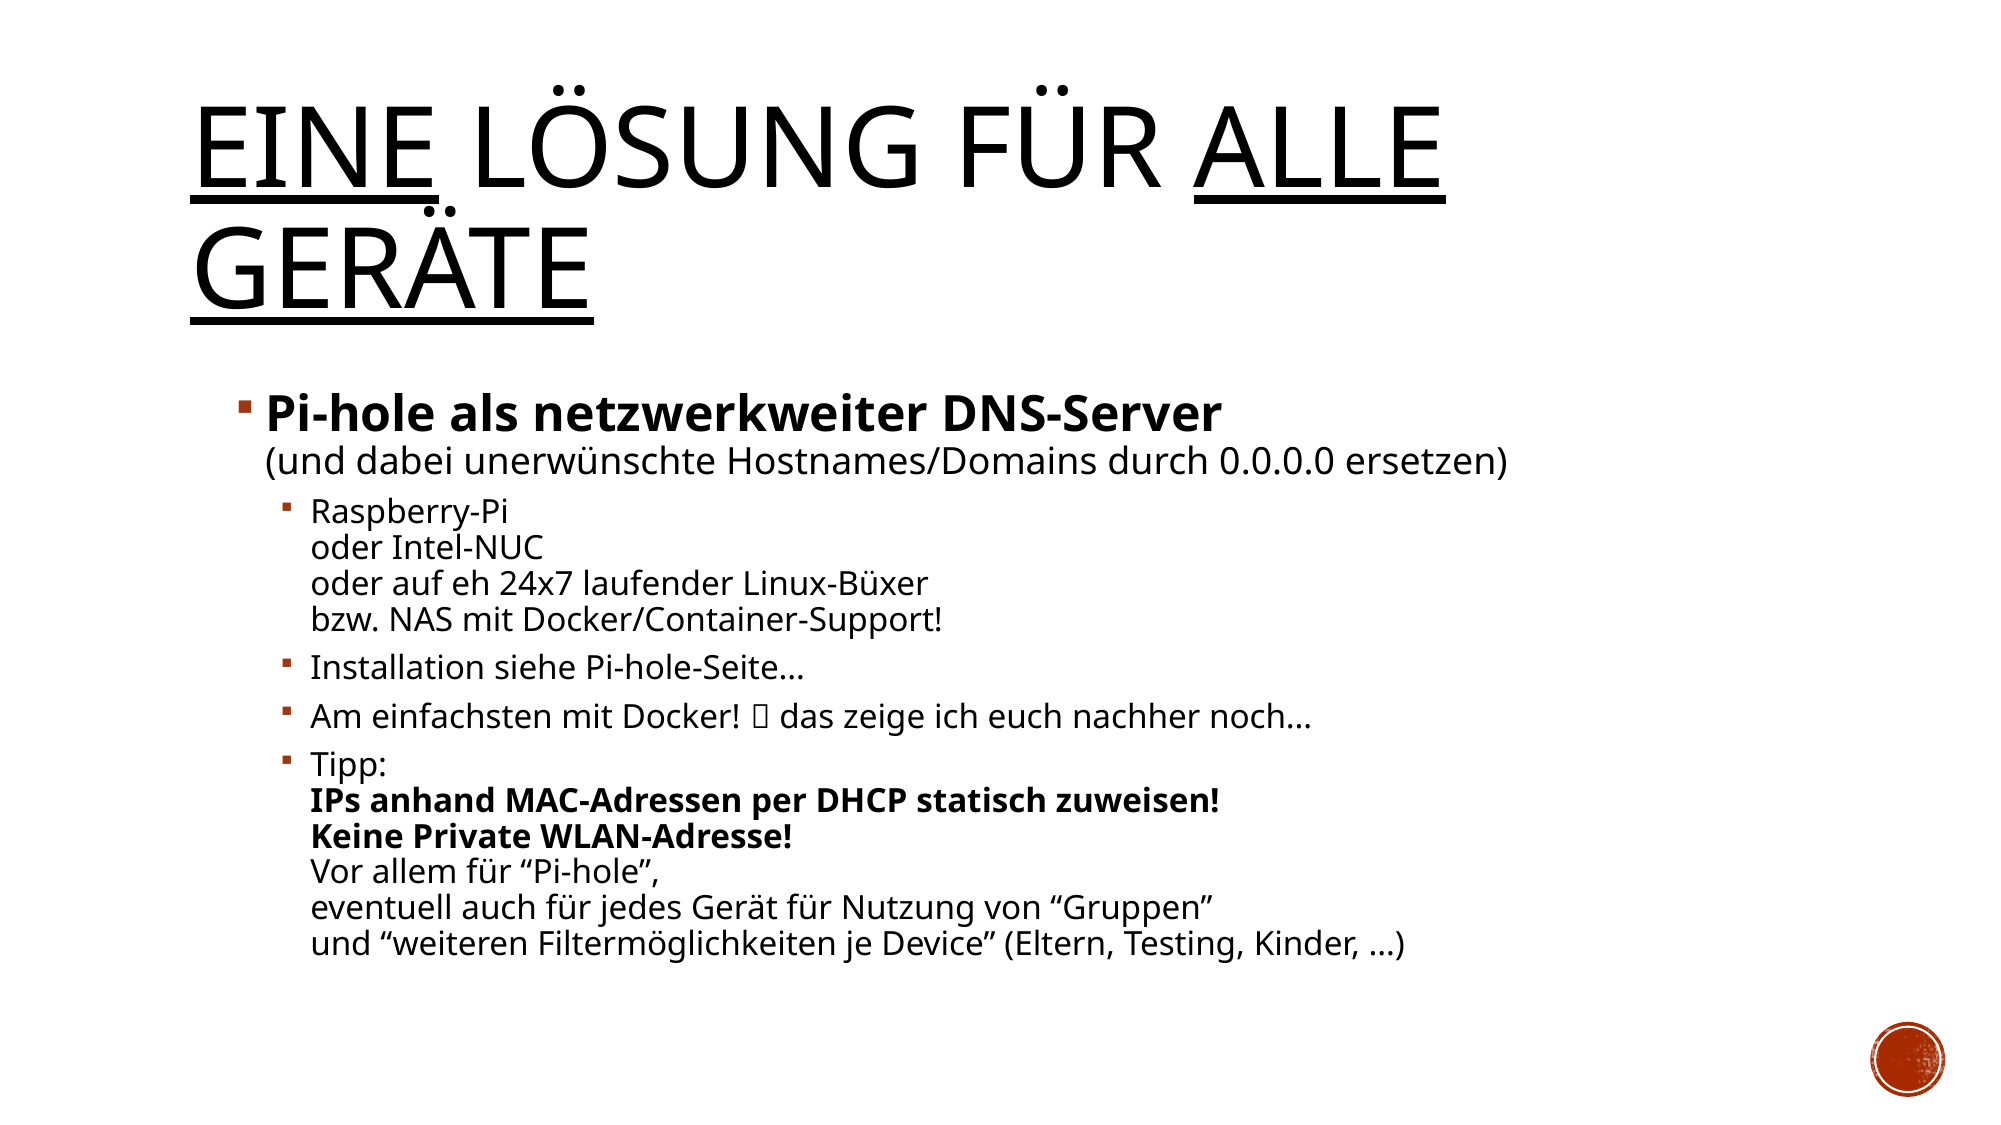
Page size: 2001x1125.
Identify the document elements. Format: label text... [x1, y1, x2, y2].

title Eine Lösung für alle Geräte [175, 79, 1826, 344]
list Pi-hole als netzwerkweiter DNS-Server (und dabei unerwünschte Hostnames/Domains durch 0.0.0.0 ersetzen) Raspberry-Pi oder Intel-NUC oder auf eh 24x7 laufender Linux-Büxer bzw. NAS mit Docker/Container-Support! Installation siehe Pi-hole-Seite… Am einfachsten mit Docker!  das zeige ich euch nachher noch… Tipp: IPs anhand MAC-Adressen per DHCP statisch zuweisen! Keine Private WLAN-Adresse! Vor allem für “Pi-hole”, eventuell auch für jedes Gerät für Nutzung von “Gruppen” und “weiteren Filtermöglichkeiten je Device” (Eltern, Testing, Kinder, …) [175, 380, 1826, 1013]
